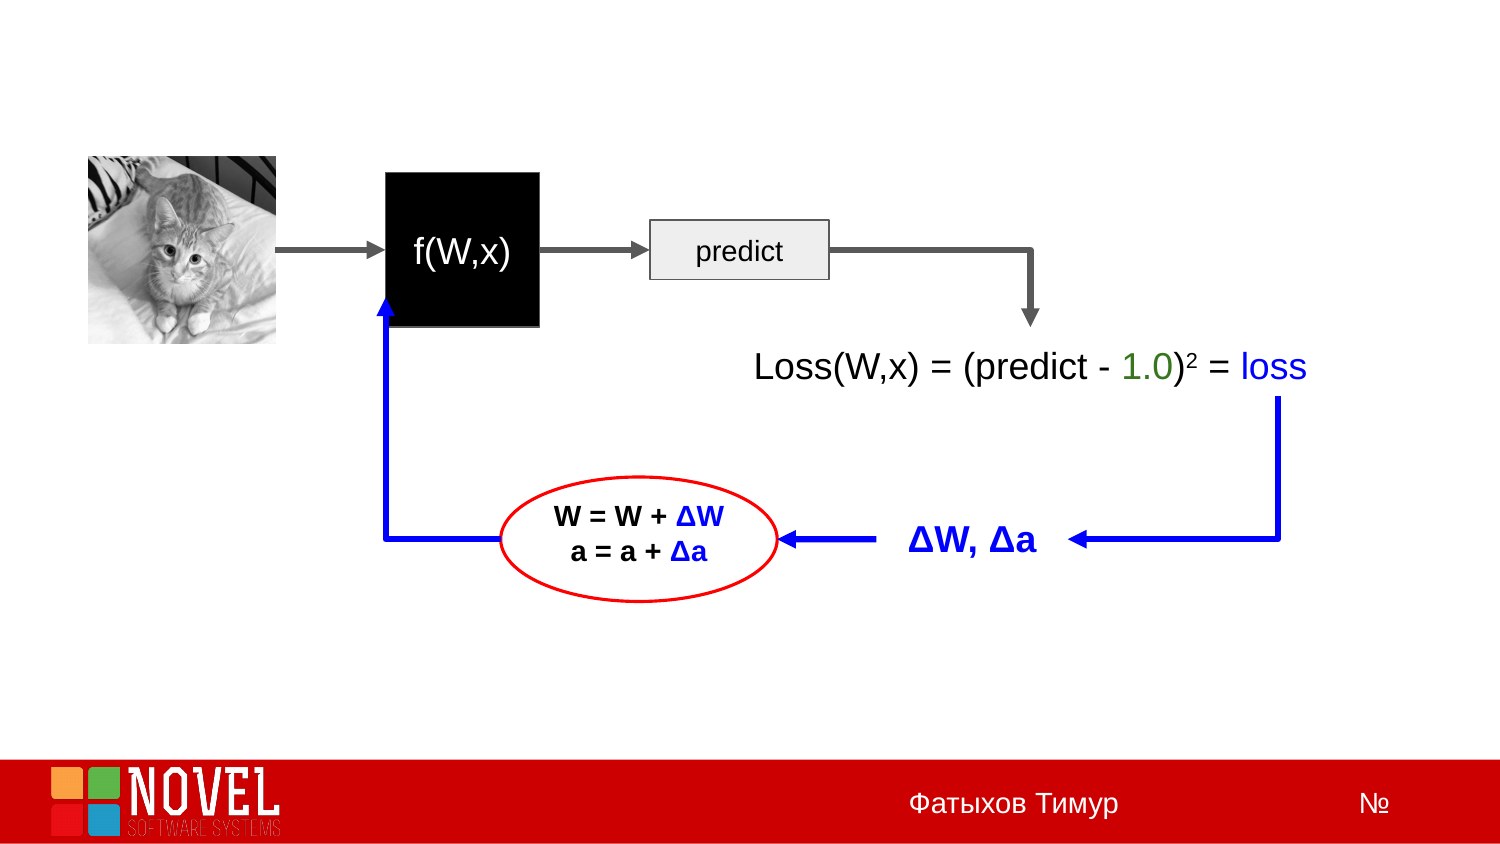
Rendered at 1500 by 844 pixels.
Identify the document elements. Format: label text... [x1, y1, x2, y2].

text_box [1101, 415, 1245, 574]
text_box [675, 326, 1386, 407]
text_box f(W,x) [385, 172, 540, 267]
text_box predict [649, 220, 830, 280]
text_box ΔW, Δa [876, 499, 1068, 579]
text_box [385, 267, 566, 328]
picture [88, 156, 276, 344]
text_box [828, 249, 1031, 325]
text_box W = W + ΔW a = a + Δa [500, 478, 778, 586]
text_box [547, 586, 731, 602]
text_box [385, 297, 501, 540]
picture [51, 767, 280, 836]
